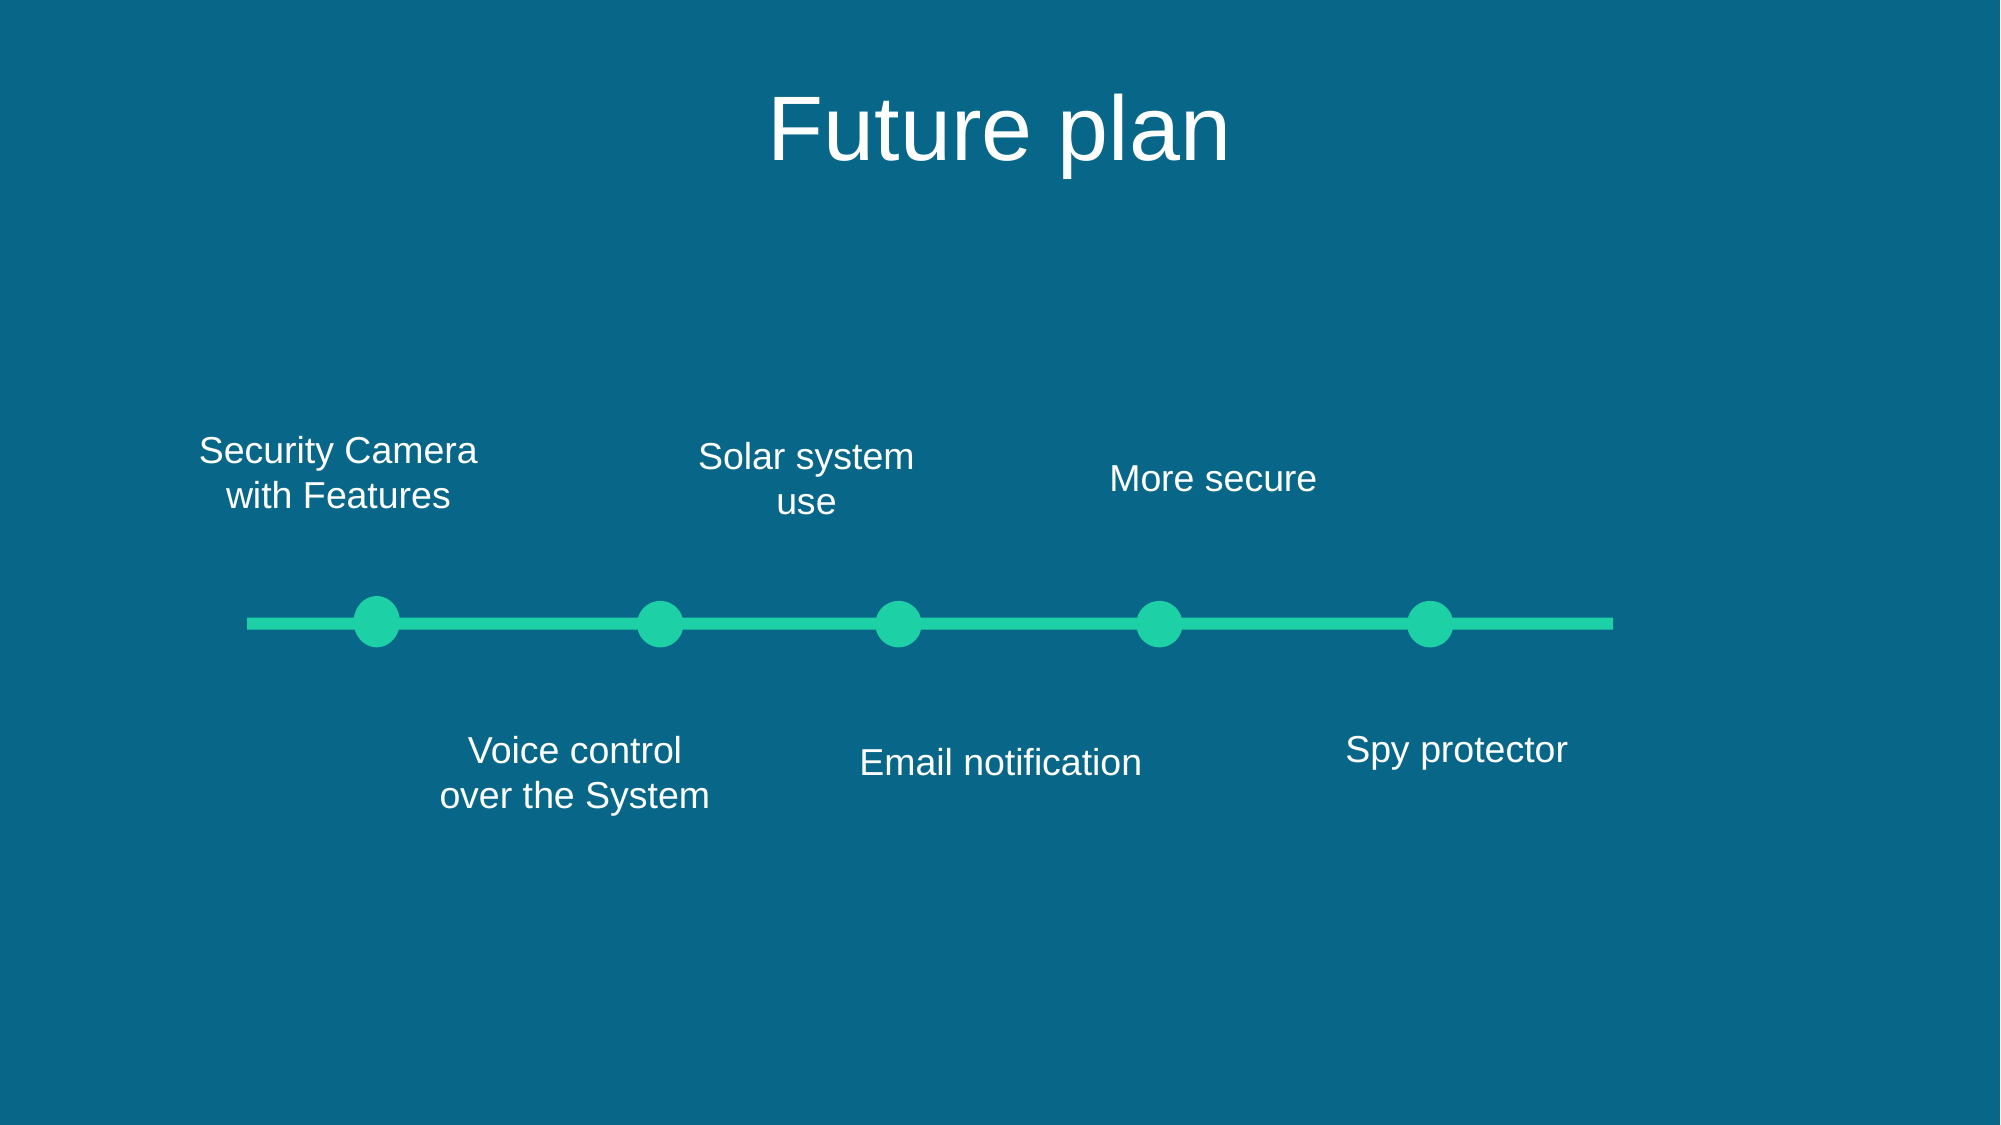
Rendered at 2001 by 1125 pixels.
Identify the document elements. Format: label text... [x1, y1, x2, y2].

text_box [400, 617, 636, 631]
text_box More secure [1056, 446, 1370, 507]
text_box [684, 617, 875, 631]
text_box Security Camera with Features [174, 418, 502, 523]
text_box [352, 595, 401, 649]
text_box Solar system use [650, 424, 963, 529]
text_box [1135, 599, 1184, 649]
text_box Spy protector [1300, 717, 1614, 777]
text_box [922, 617, 1136, 631]
text_box [1454, 617, 1614, 631]
text_box Email notification [844, 730, 1158, 790]
list Future plan [50, 71, 1950, 191]
text_box [1183, 617, 1406, 631]
text_box Voice control over the System [418, 718, 732, 824]
text_box [874, 599, 923, 649]
text_box [636, 599, 685, 649]
text_box [1406, 599, 1455, 649]
text_box [246, 617, 353, 631]
